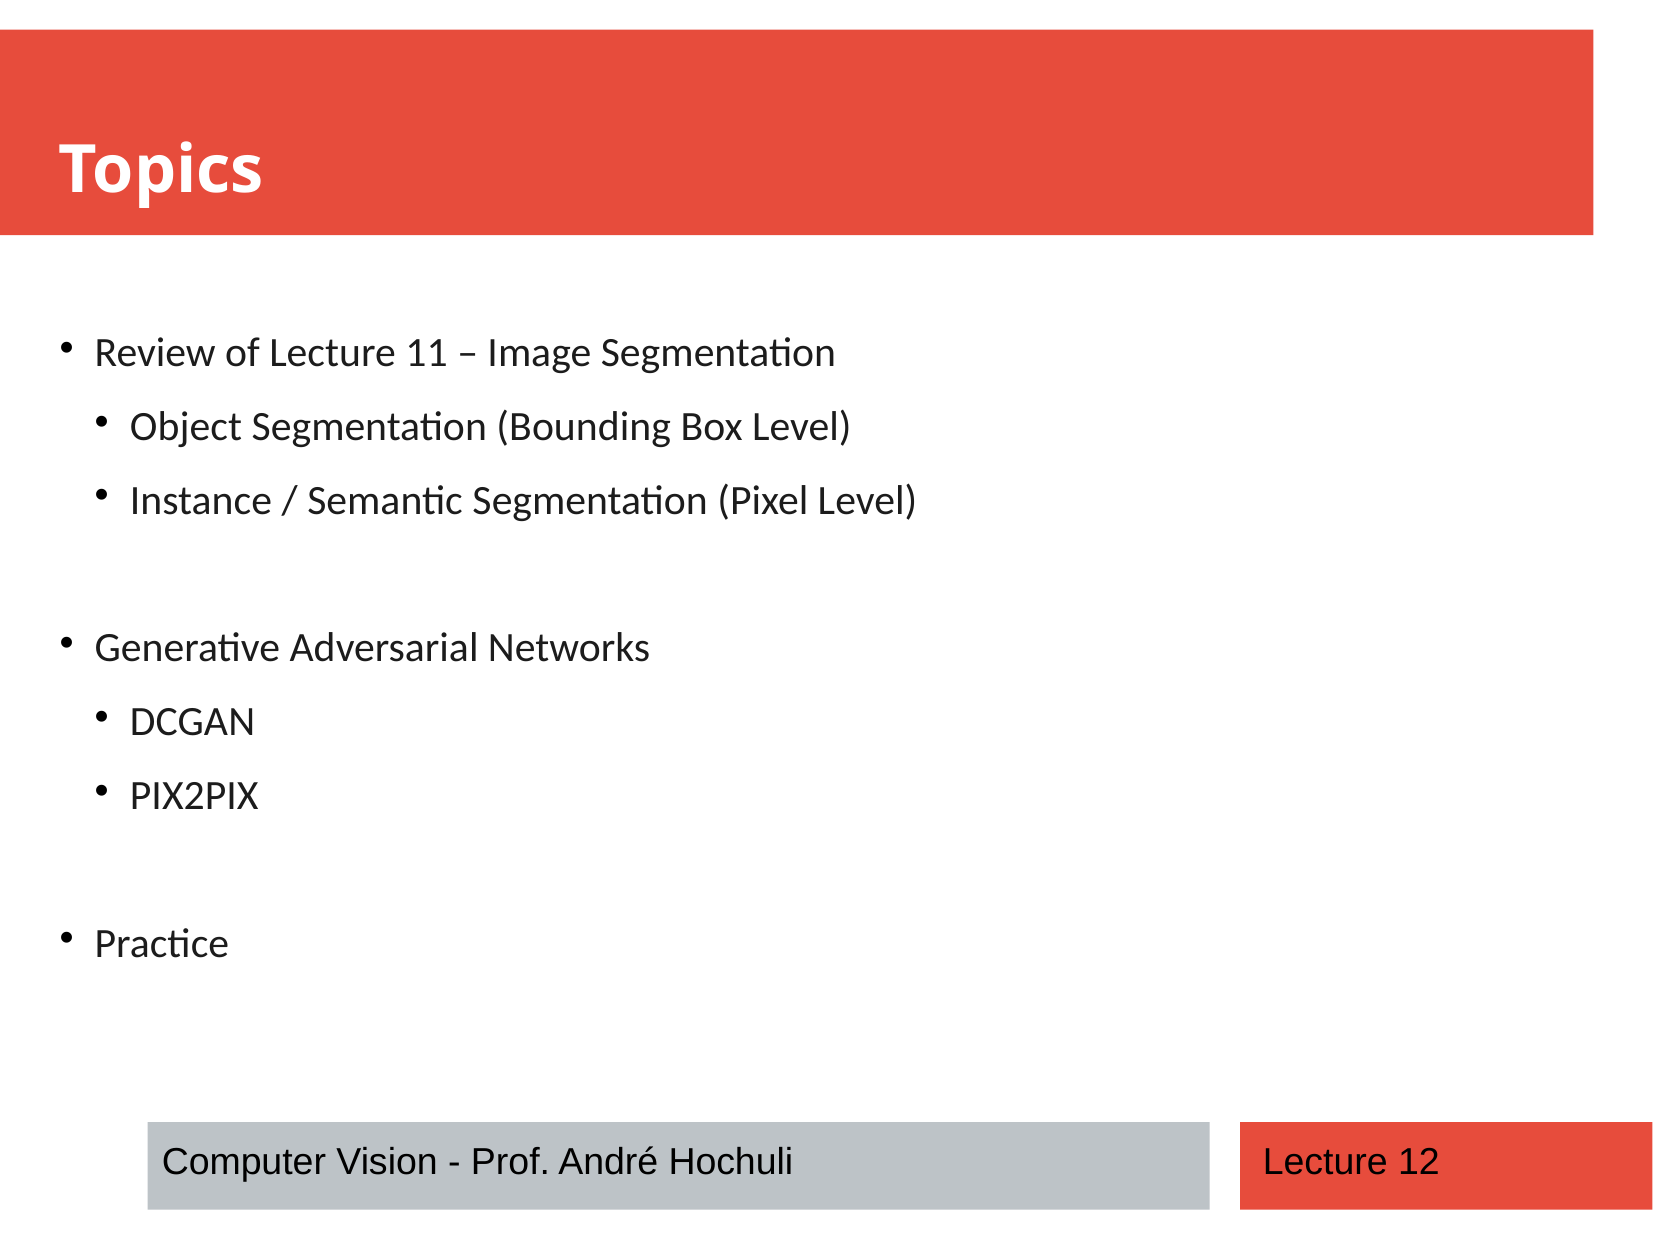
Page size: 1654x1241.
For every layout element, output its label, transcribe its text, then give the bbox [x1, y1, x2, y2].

text_box Computer Vision - Prof. André Hochuli [147, 1129, 1204, 1189]
text_box Lecture 12 [1248, 1129, 1622, 1189]
text_box Topics [59, 59, 1594, 206]
text_box Review of Lecture 11 – Image Segmentation Object Segmentation (Bounding Box Level) Instance / Semantic Segmentation (Pixel Level) Generative Adversarial Networks DCGAN PIX2PIX Practice [59, 324, 1564, 1092]
